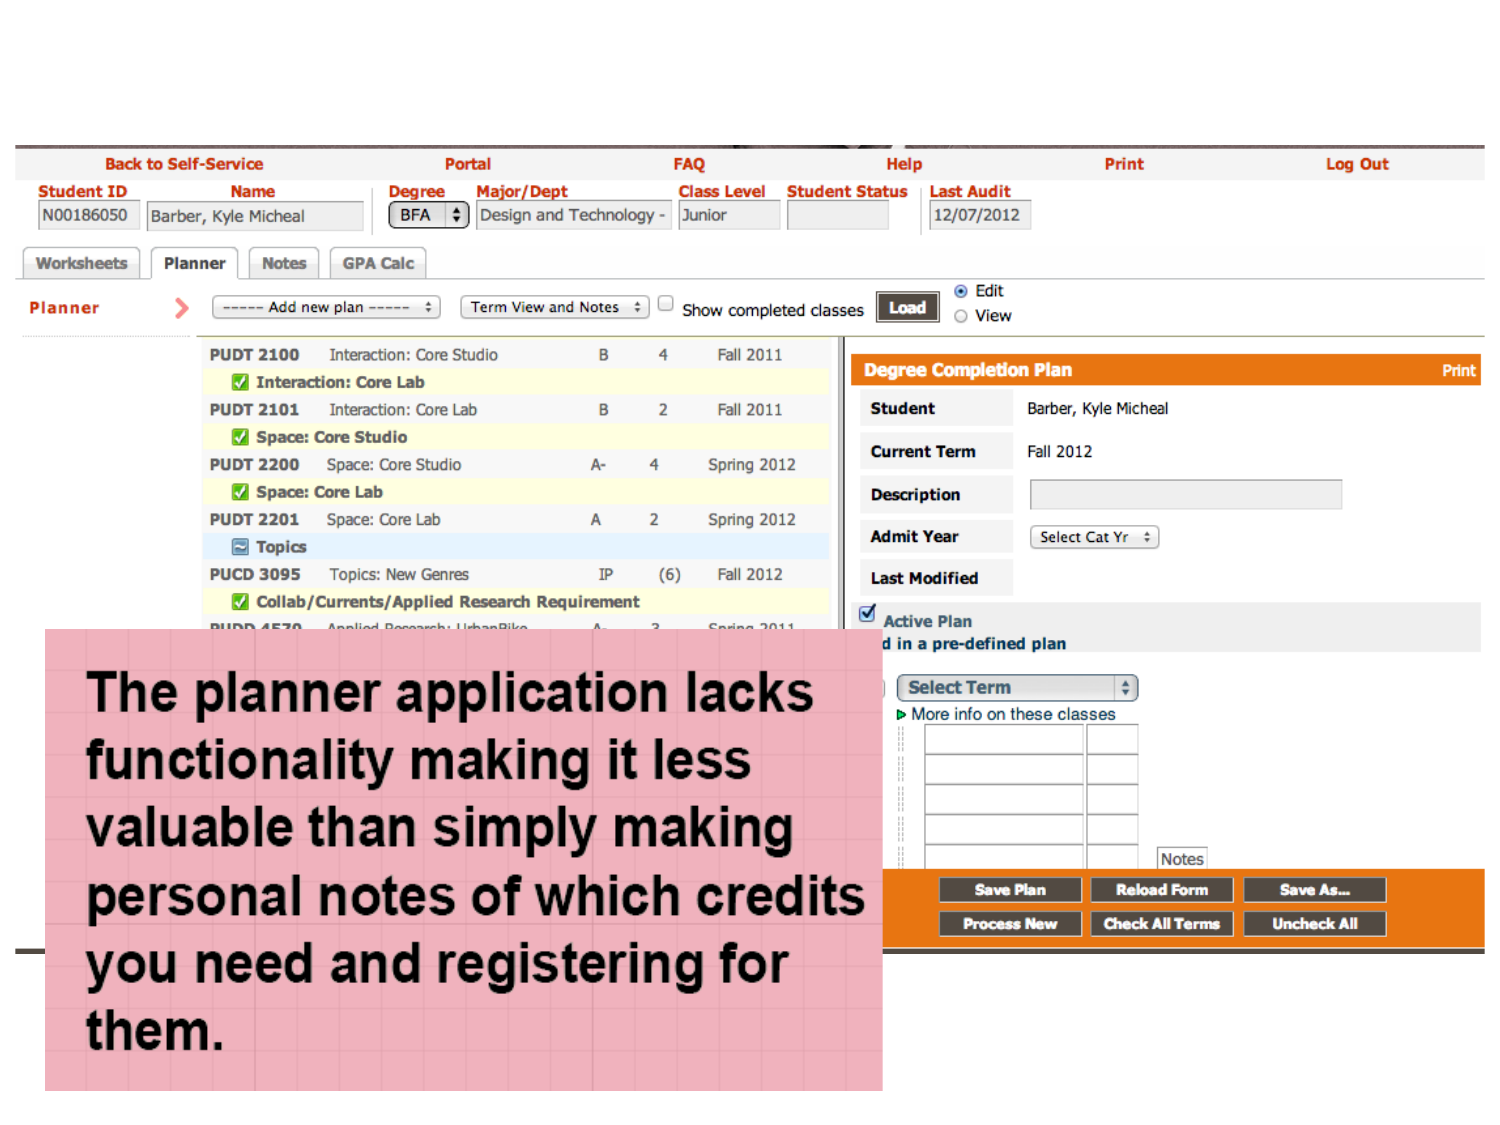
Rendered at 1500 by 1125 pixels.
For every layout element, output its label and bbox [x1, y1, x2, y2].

text_box [15, 145, 1485, 954]
text_box [45, 629, 883, 1091]
